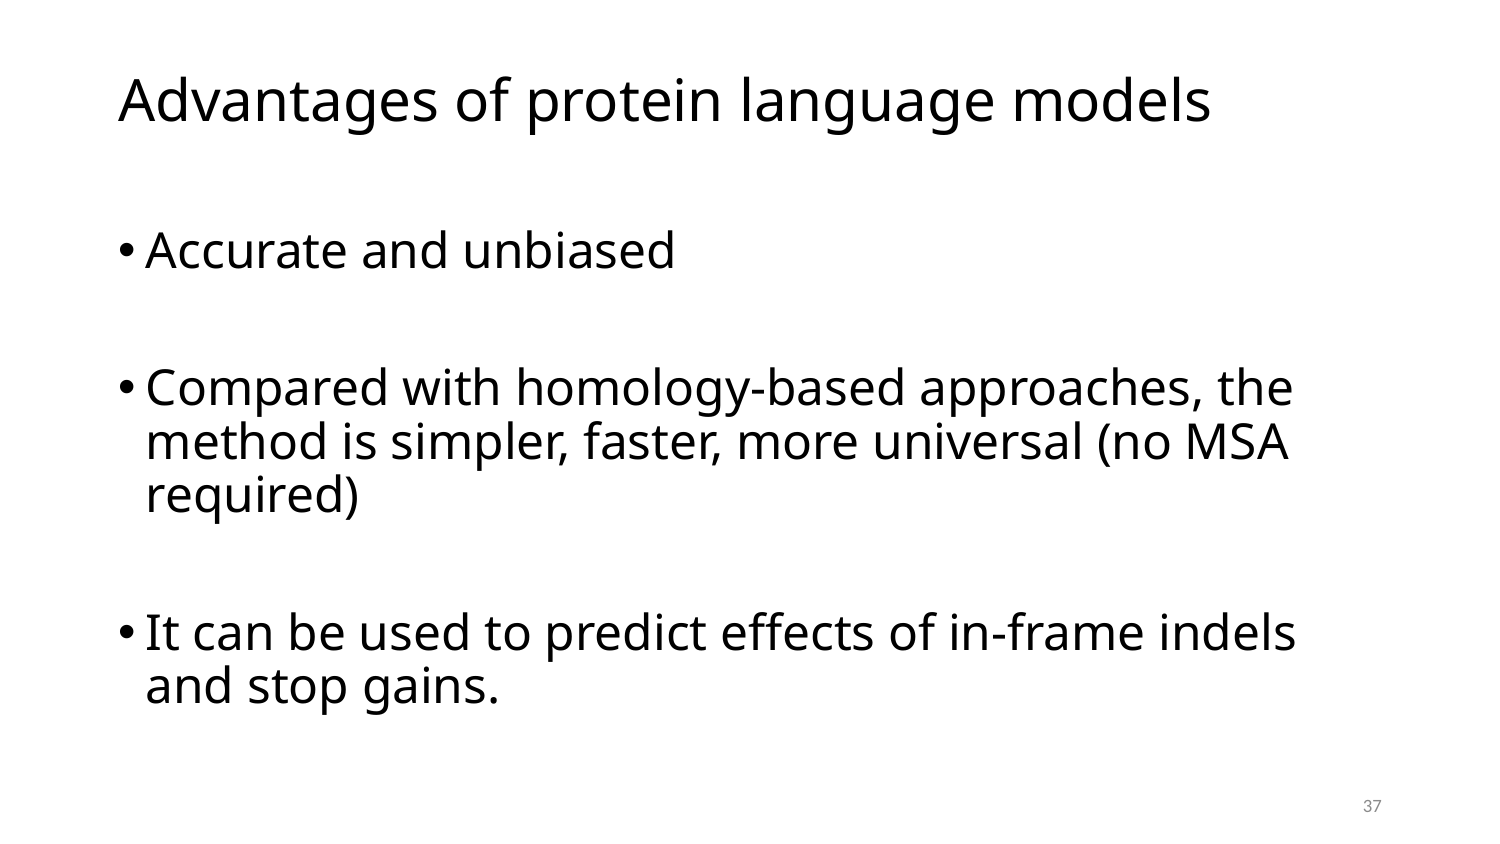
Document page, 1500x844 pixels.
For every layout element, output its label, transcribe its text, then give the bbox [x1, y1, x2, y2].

list Accurate and unbiased Compared with homology-based approaches, the method is simpler, faster, more universal (no MSA required) It can be used to predict effects of in-frame indels and stop gains. [103, 217, 1397, 724]
title Advantages of protein language models [103, 44, 1397, 160]
slide_number 37 [1059, 782, 1397, 827]
